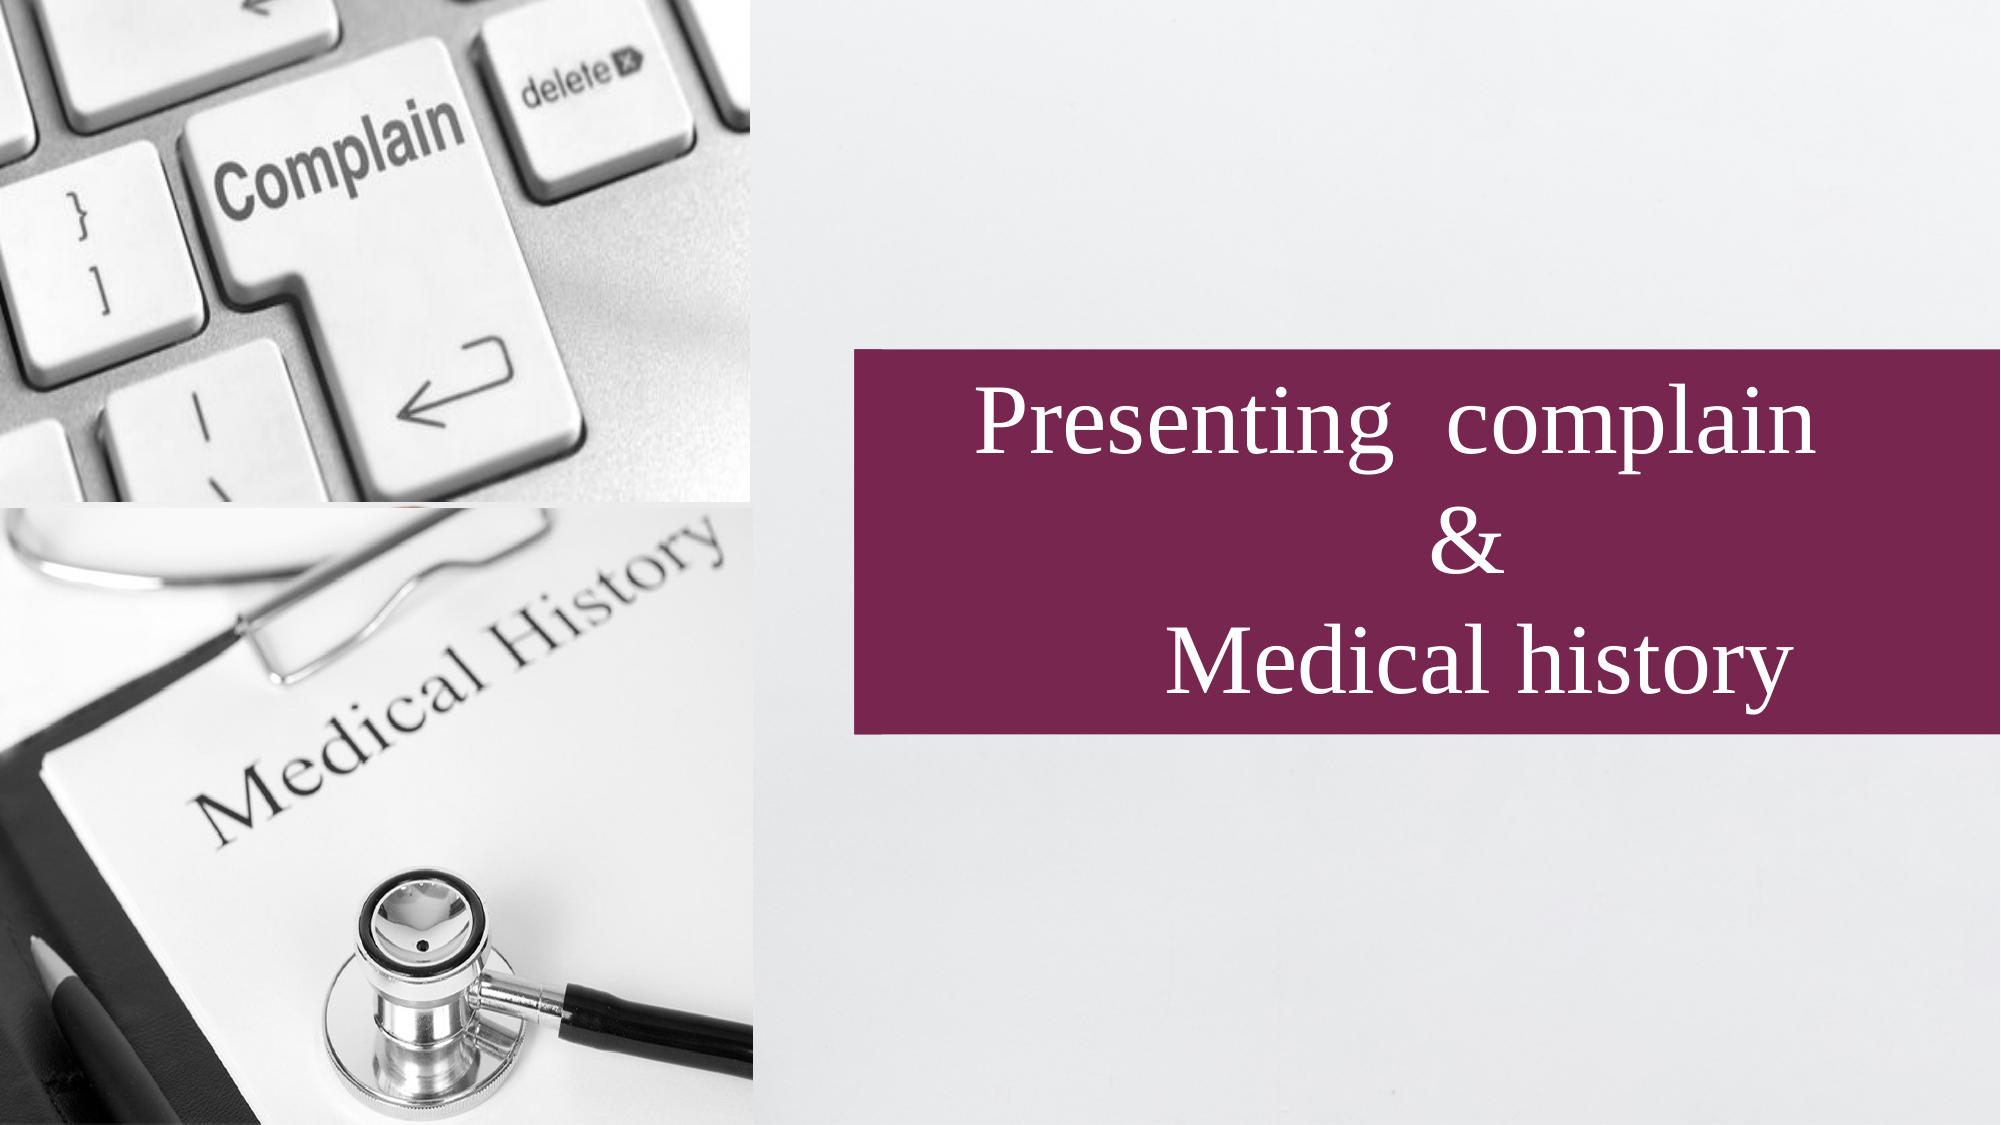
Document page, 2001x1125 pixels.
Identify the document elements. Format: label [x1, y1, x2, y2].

text_box [854, 349, 2000, 735]
picture [0, 0, 2001, 1125]
